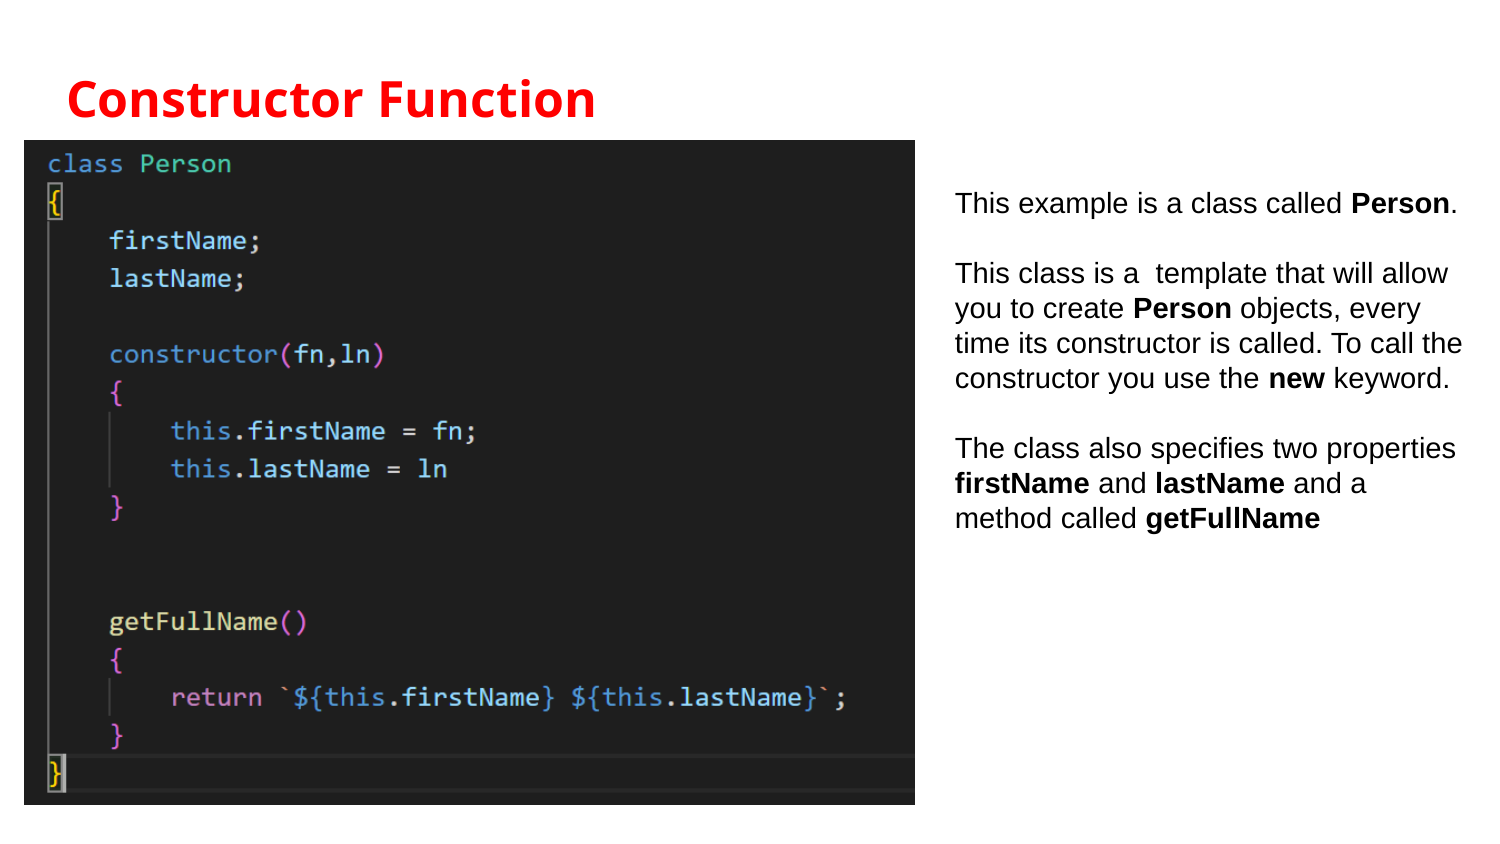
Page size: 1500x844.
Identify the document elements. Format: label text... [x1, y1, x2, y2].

text_box This example is a class called Person. This class is a template that will allow you to create Person objects, every time its constructor is called. To call the constructor you use the new keyword. The class also specifies two properties firstName and lastName and a method called getFullName [940, 169, 1482, 763]
title Constructor Function [51, 21, 1449, 116]
picture [24, 140, 916, 805]
